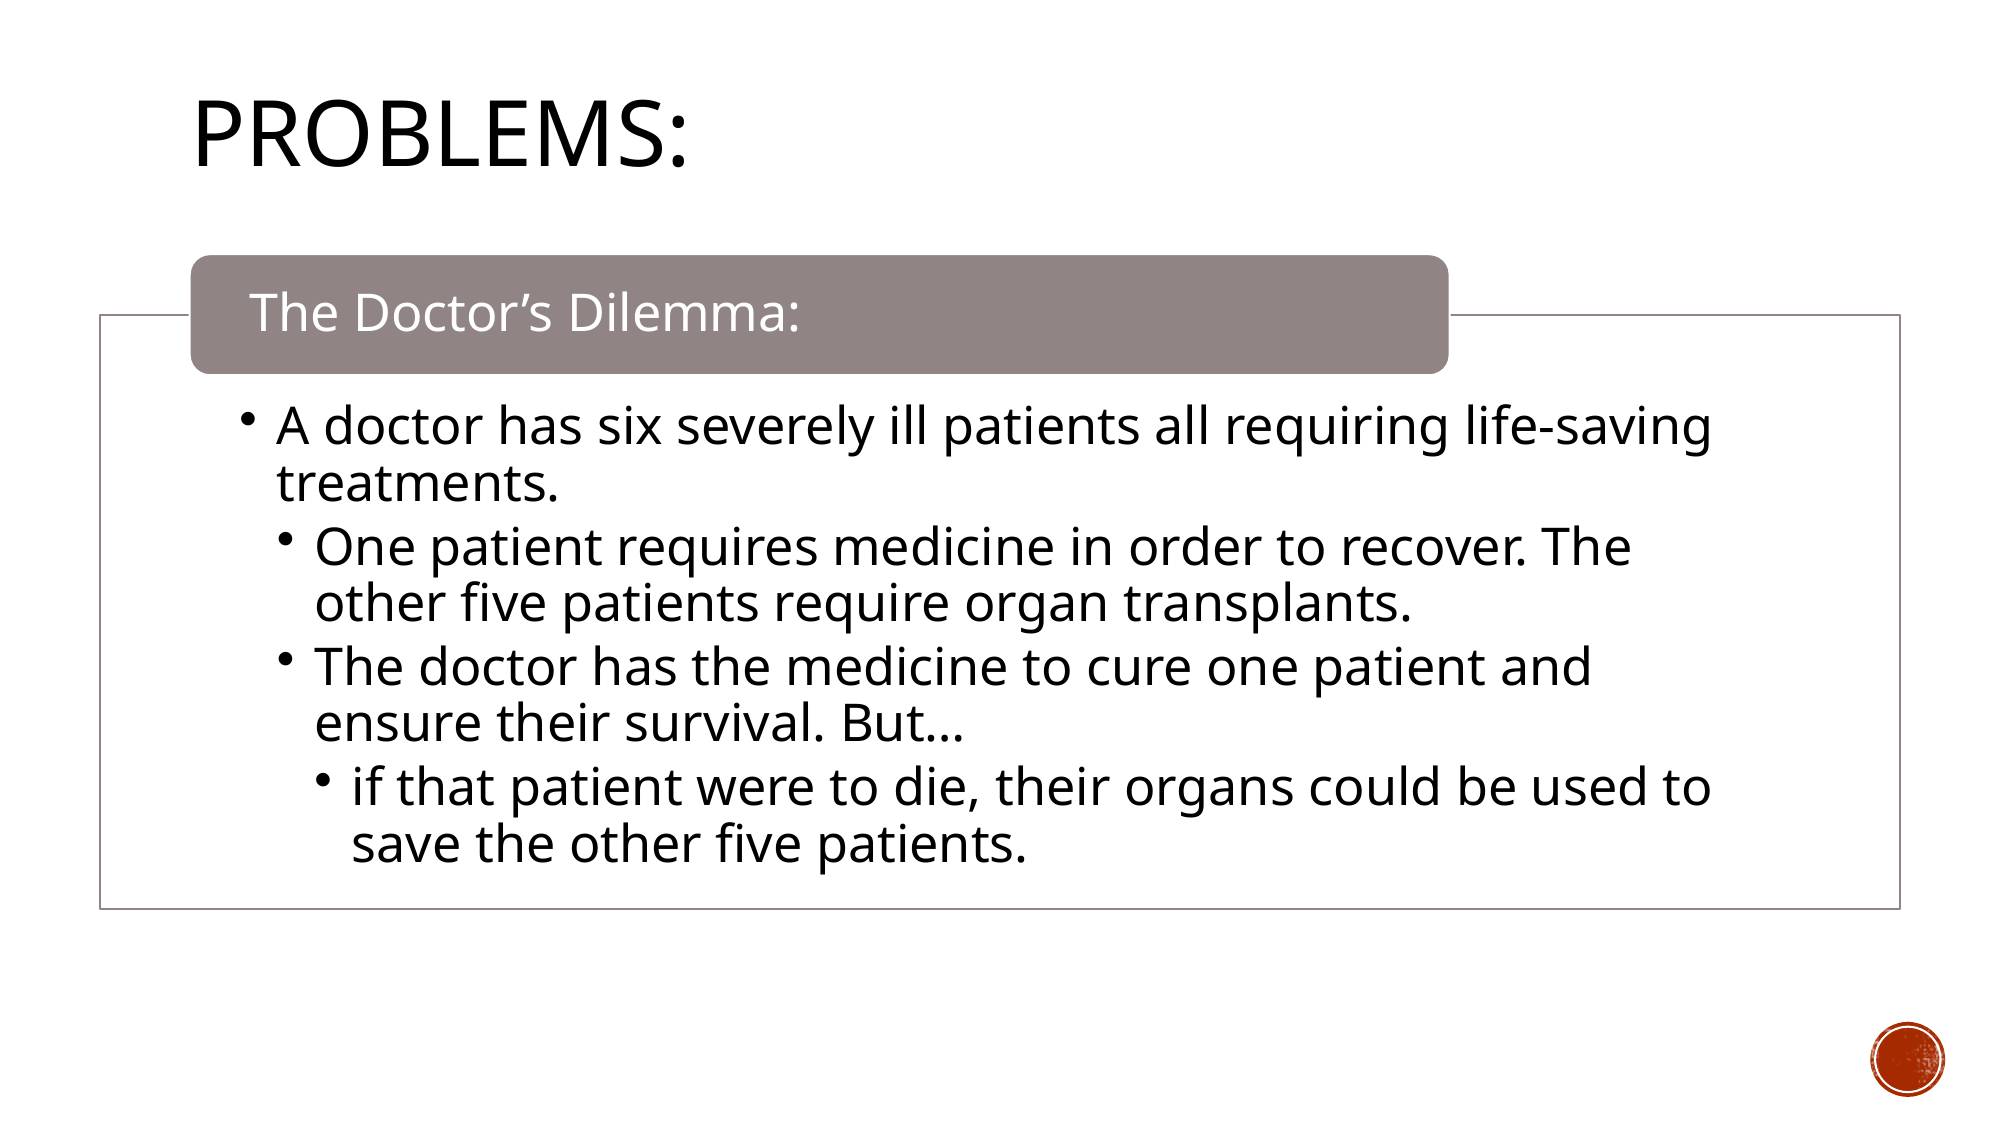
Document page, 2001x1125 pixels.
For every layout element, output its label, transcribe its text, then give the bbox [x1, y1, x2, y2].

text_box Problems: [175, 79, 1826, 203]
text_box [101, 251, 1899, 912]
